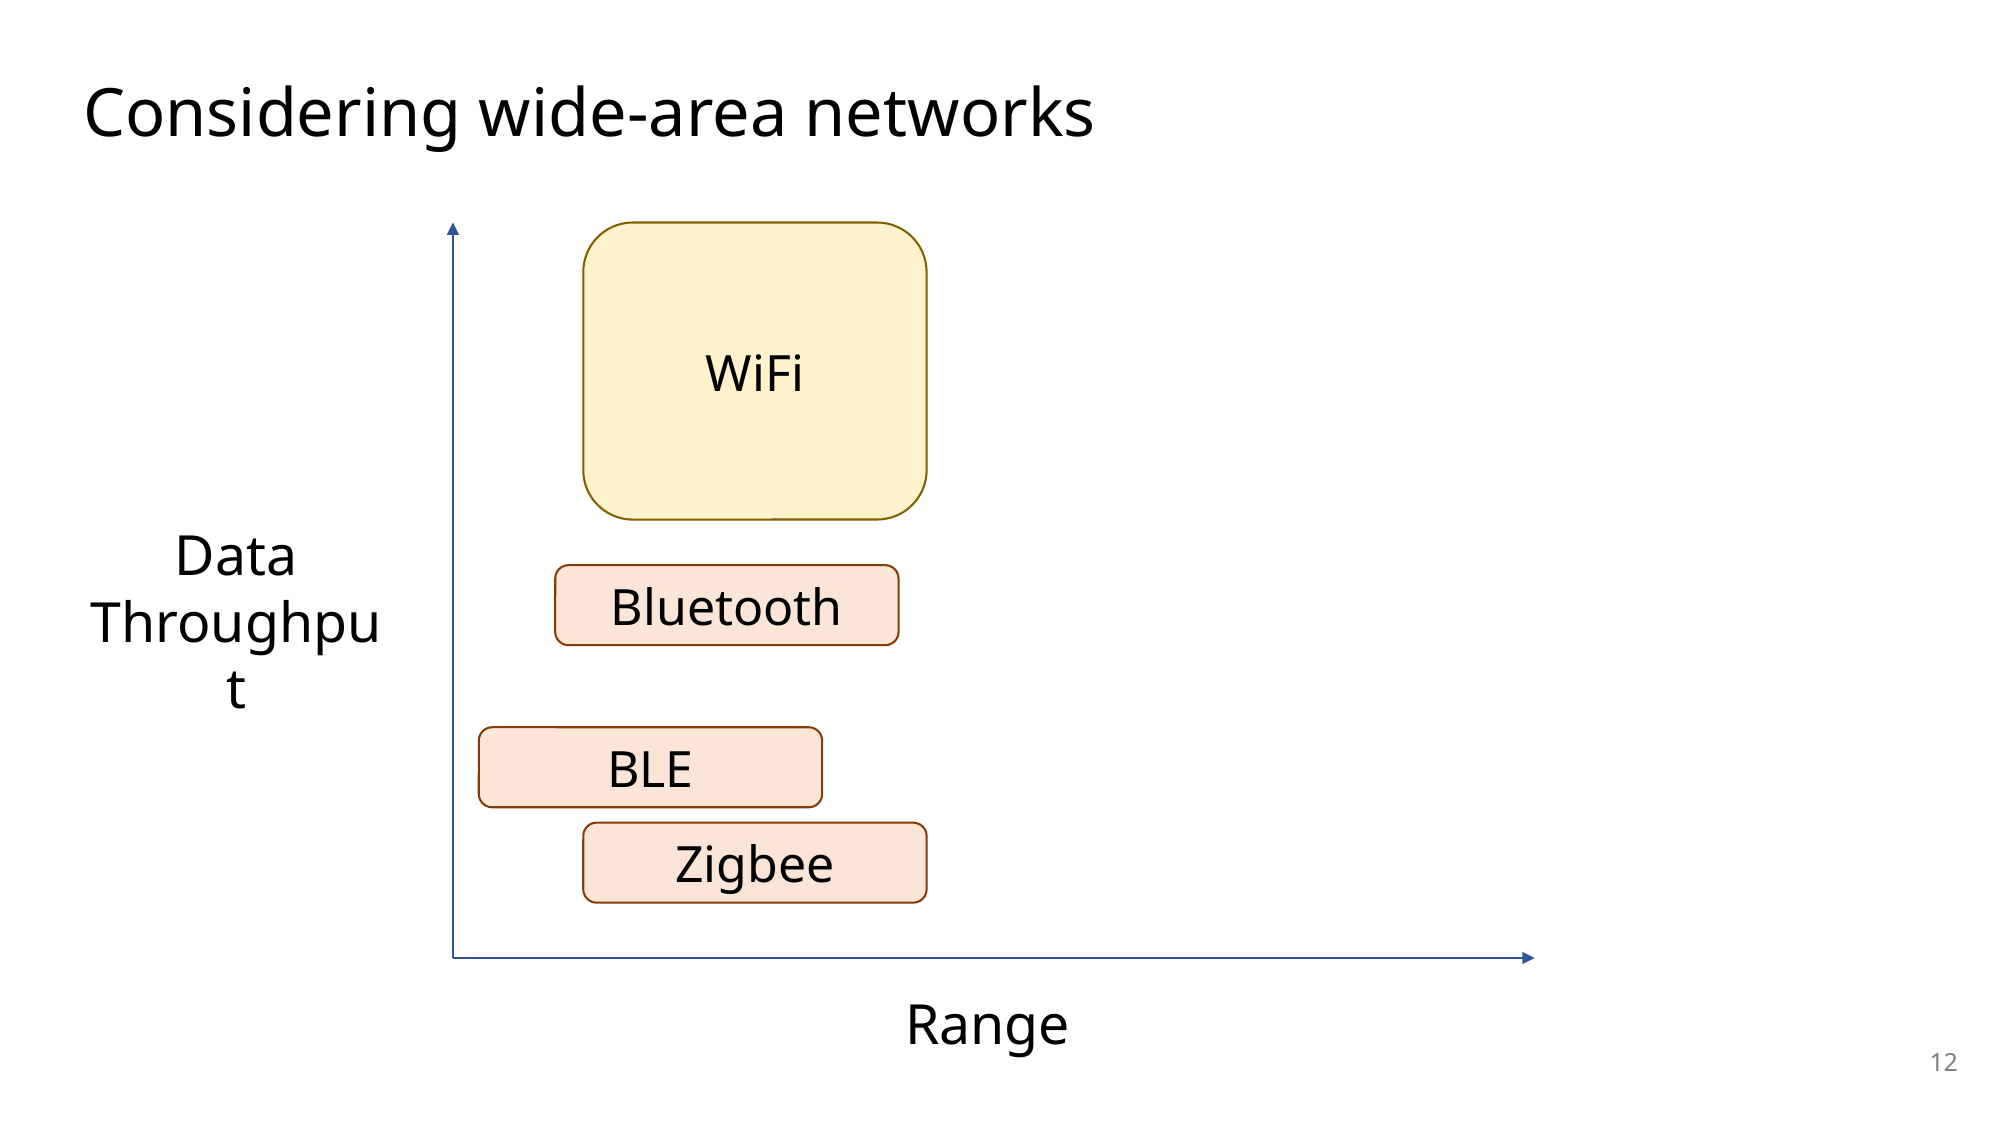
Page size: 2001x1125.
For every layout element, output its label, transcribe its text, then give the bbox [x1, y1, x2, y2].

title Considering wide-area networks [68, 64, 1932, 190]
text_box WiFi [582, 221, 928, 521]
text_box Bluetooth [554, 564, 900, 647]
text_box Zigbee [582, 821, 928, 904]
slide_number 12 [1853, 1019, 1974, 1106]
text_box Data Throughput [68, 512, 406, 728]
text_box Range [837, 982, 1139, 1064]
text_box BLE [477, 726, 824, 809]
